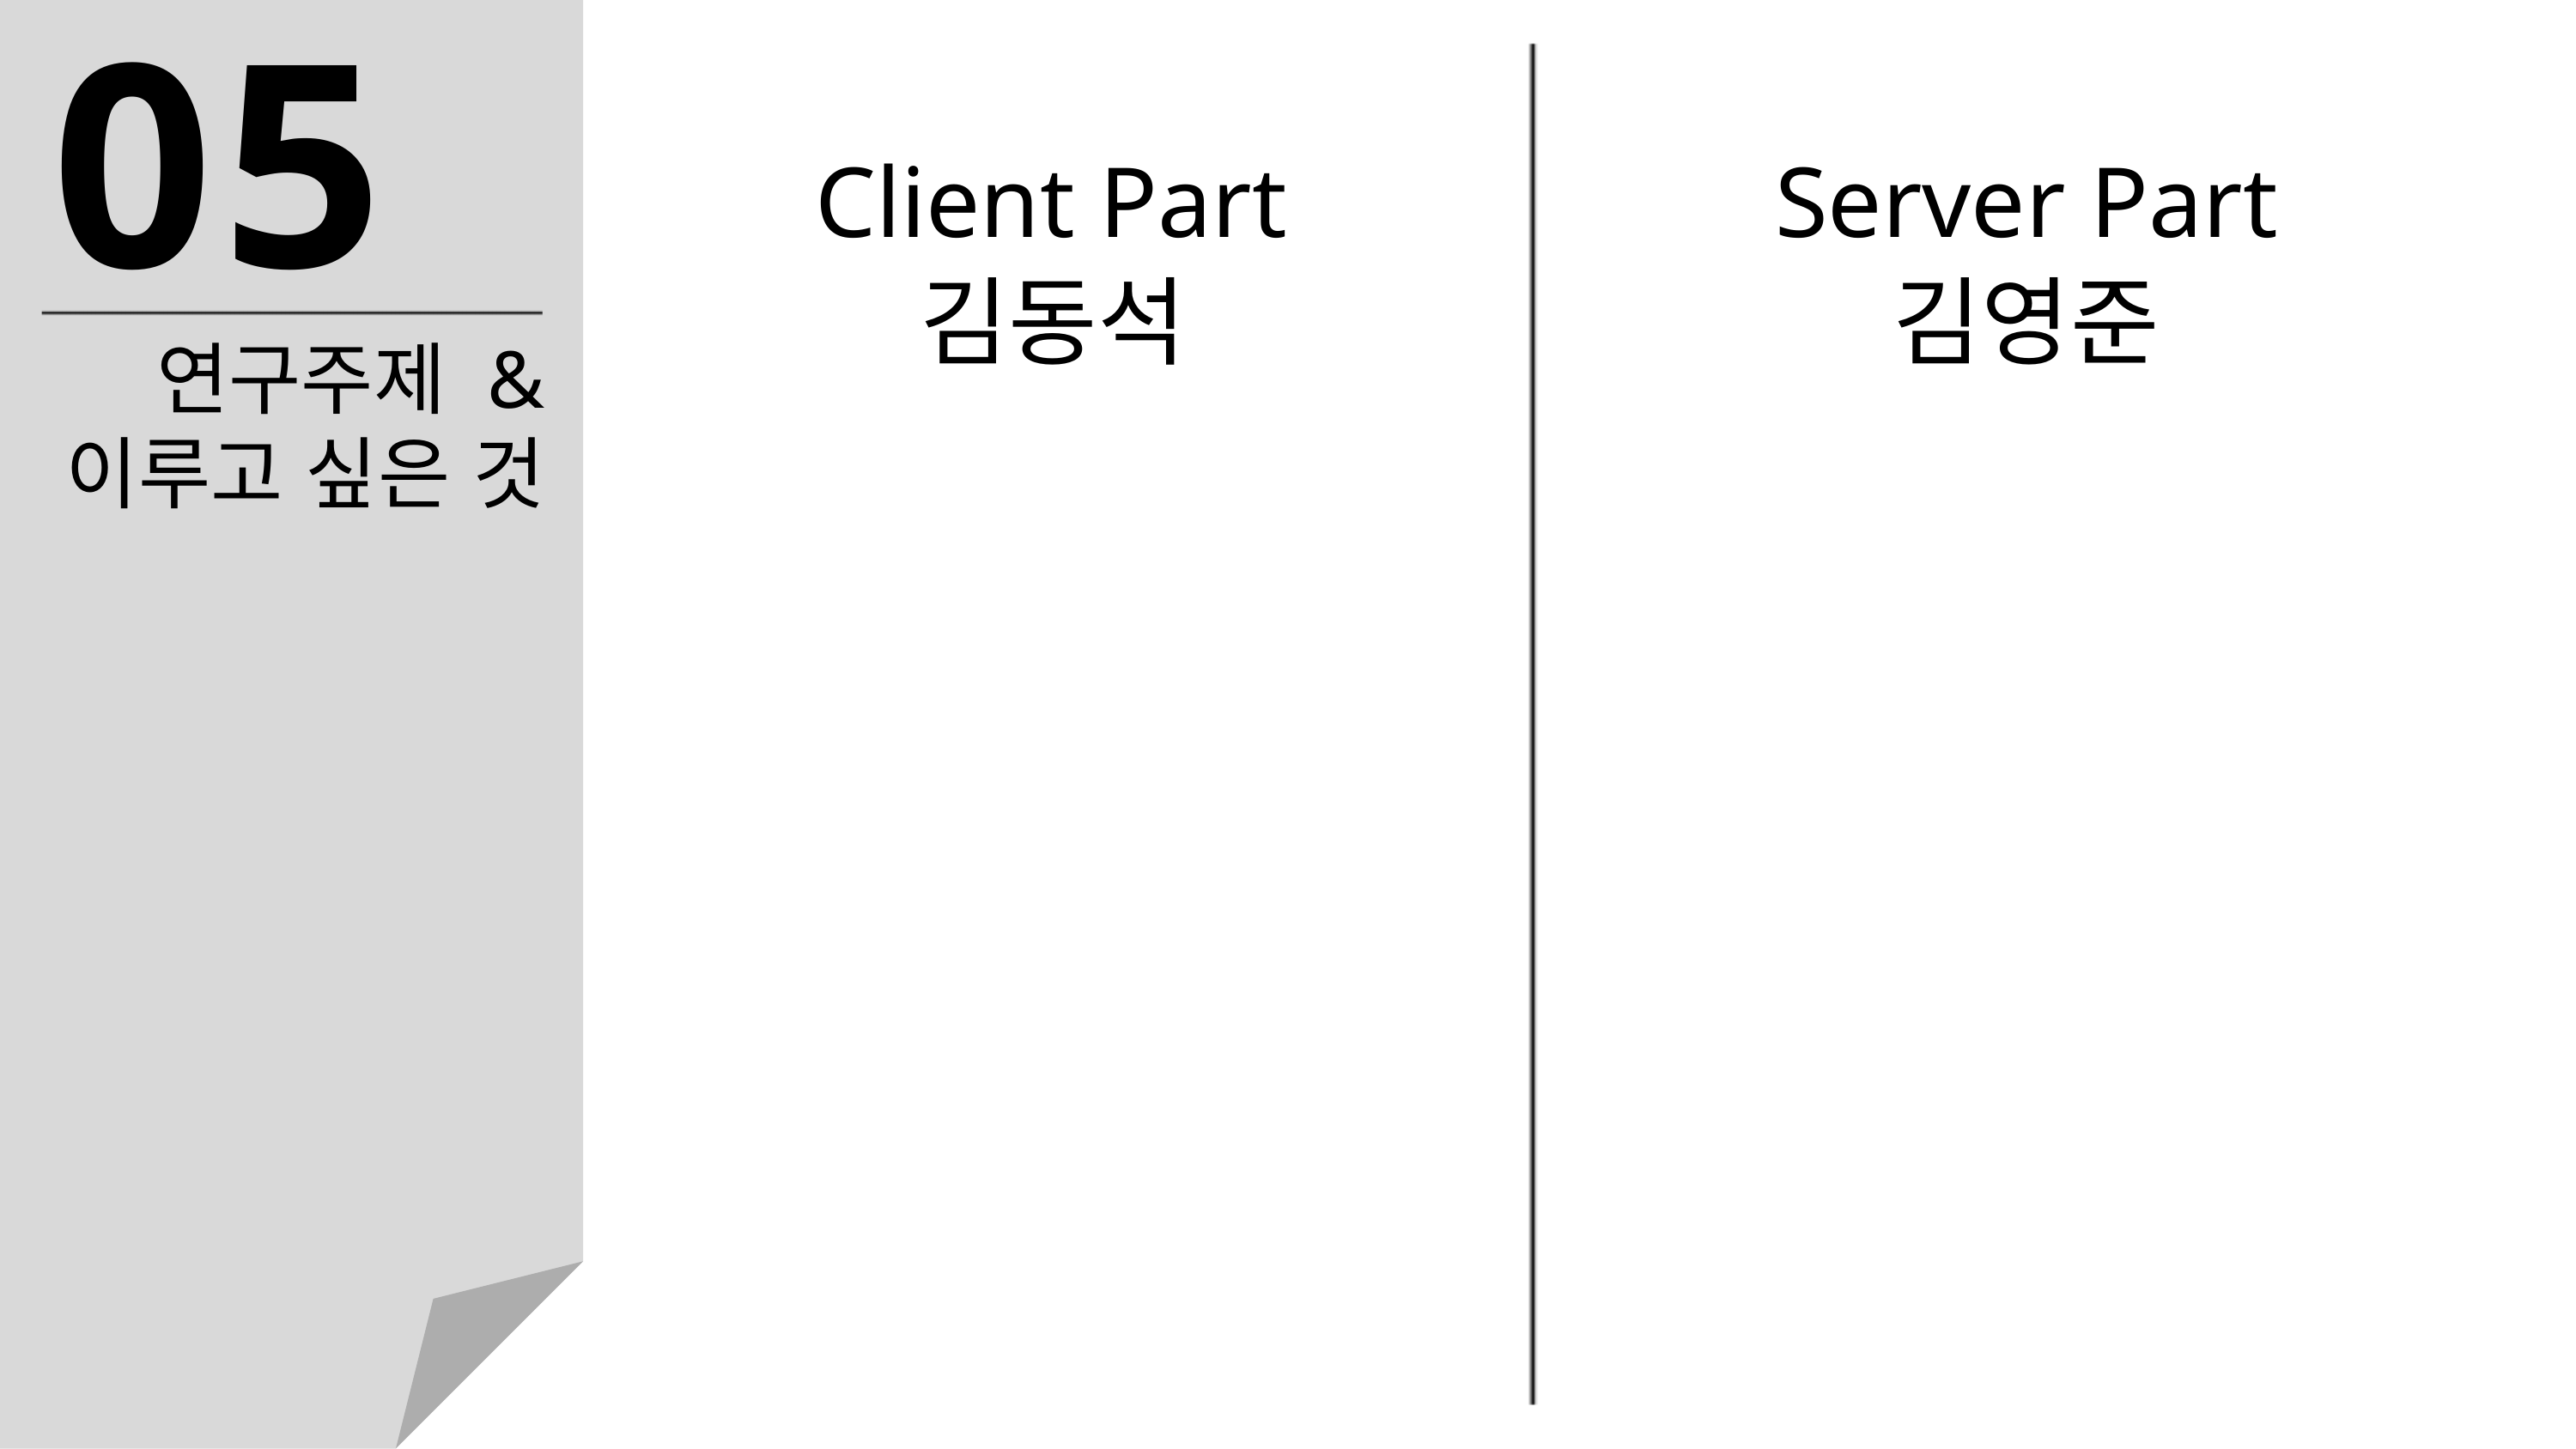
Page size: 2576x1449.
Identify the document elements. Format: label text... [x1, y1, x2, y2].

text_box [40, 307, 543, 318]
text_box 김동석 [907, 254, 1200, 384]
text_box Server Part [1762, 134, 2291, 263]
text_box 05 [39, 323, 473, 360]
text_box 05 [39, 0, 473, 308]
text_box [0, 0, 586, 1449]
text_box Client Part [802, 134, 1301, 263]
text_box 연구주제 & 이루고 싶은 것 [0, 323, 558, 439]
text_box 김영준 [1880, 254, 2173, 384]
picture [851, 45, 2215, 1404]
